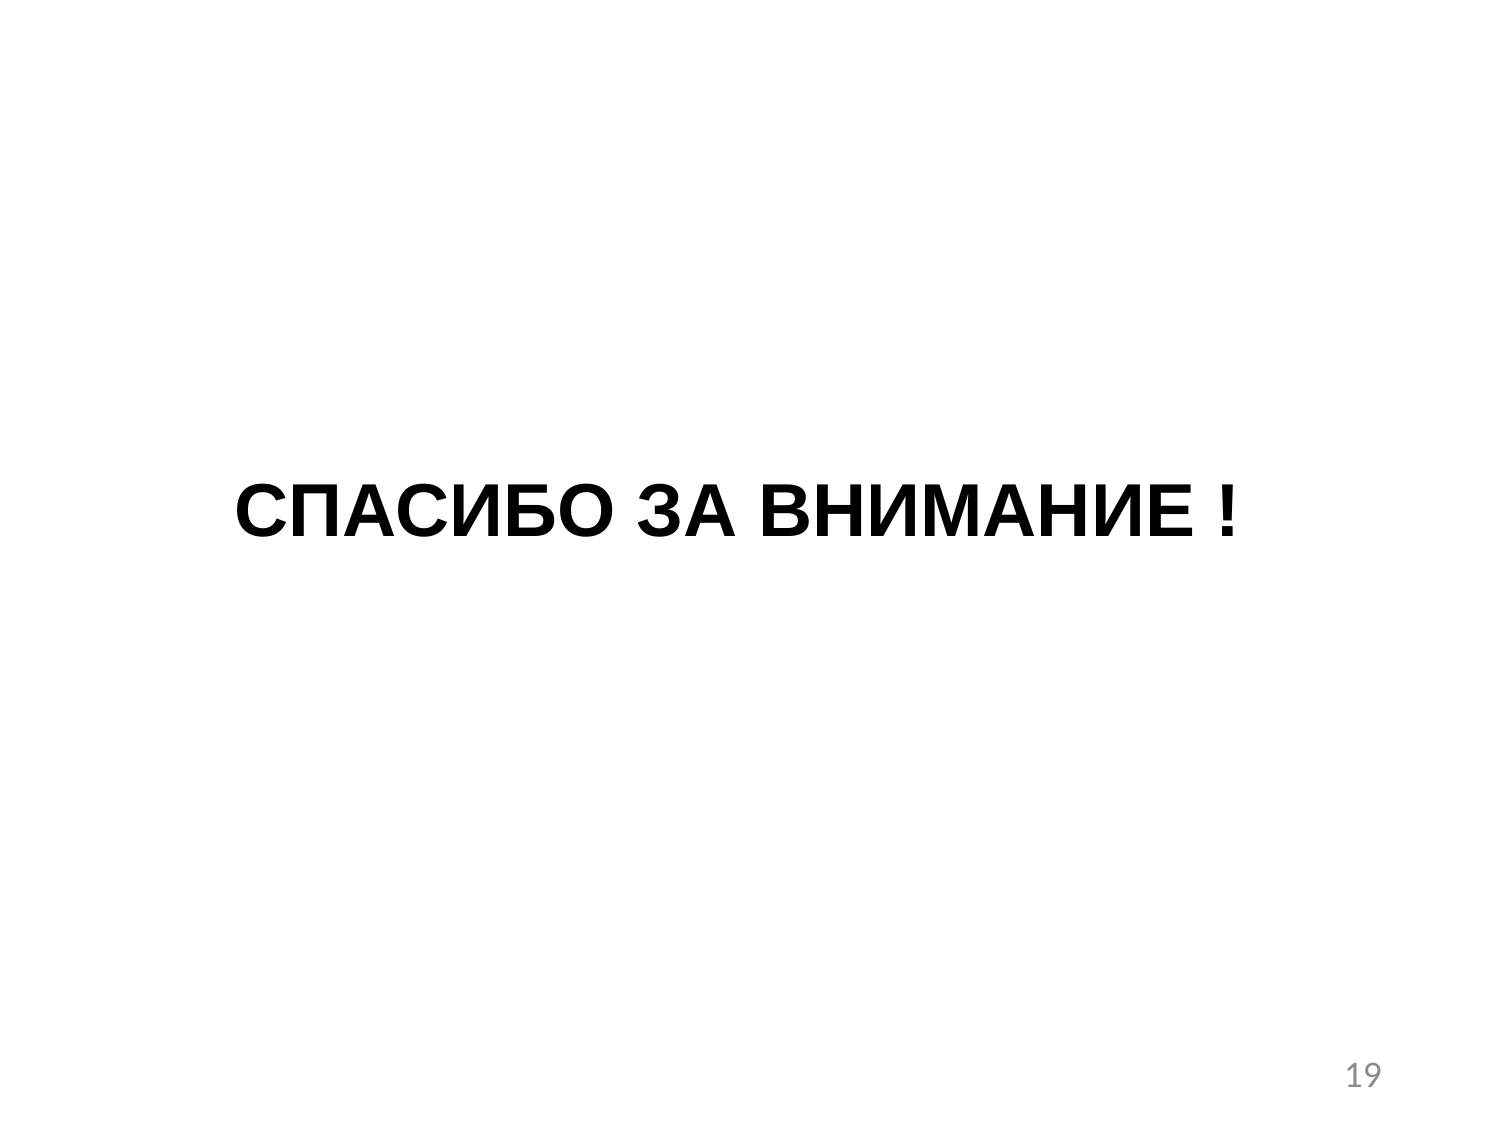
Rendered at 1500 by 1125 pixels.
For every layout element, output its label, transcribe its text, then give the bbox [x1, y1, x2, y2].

slide_number 19 [1059, 1042, 1397, 1103]
title Спасибо за внимание ! [0, 454, 1489, 570]
